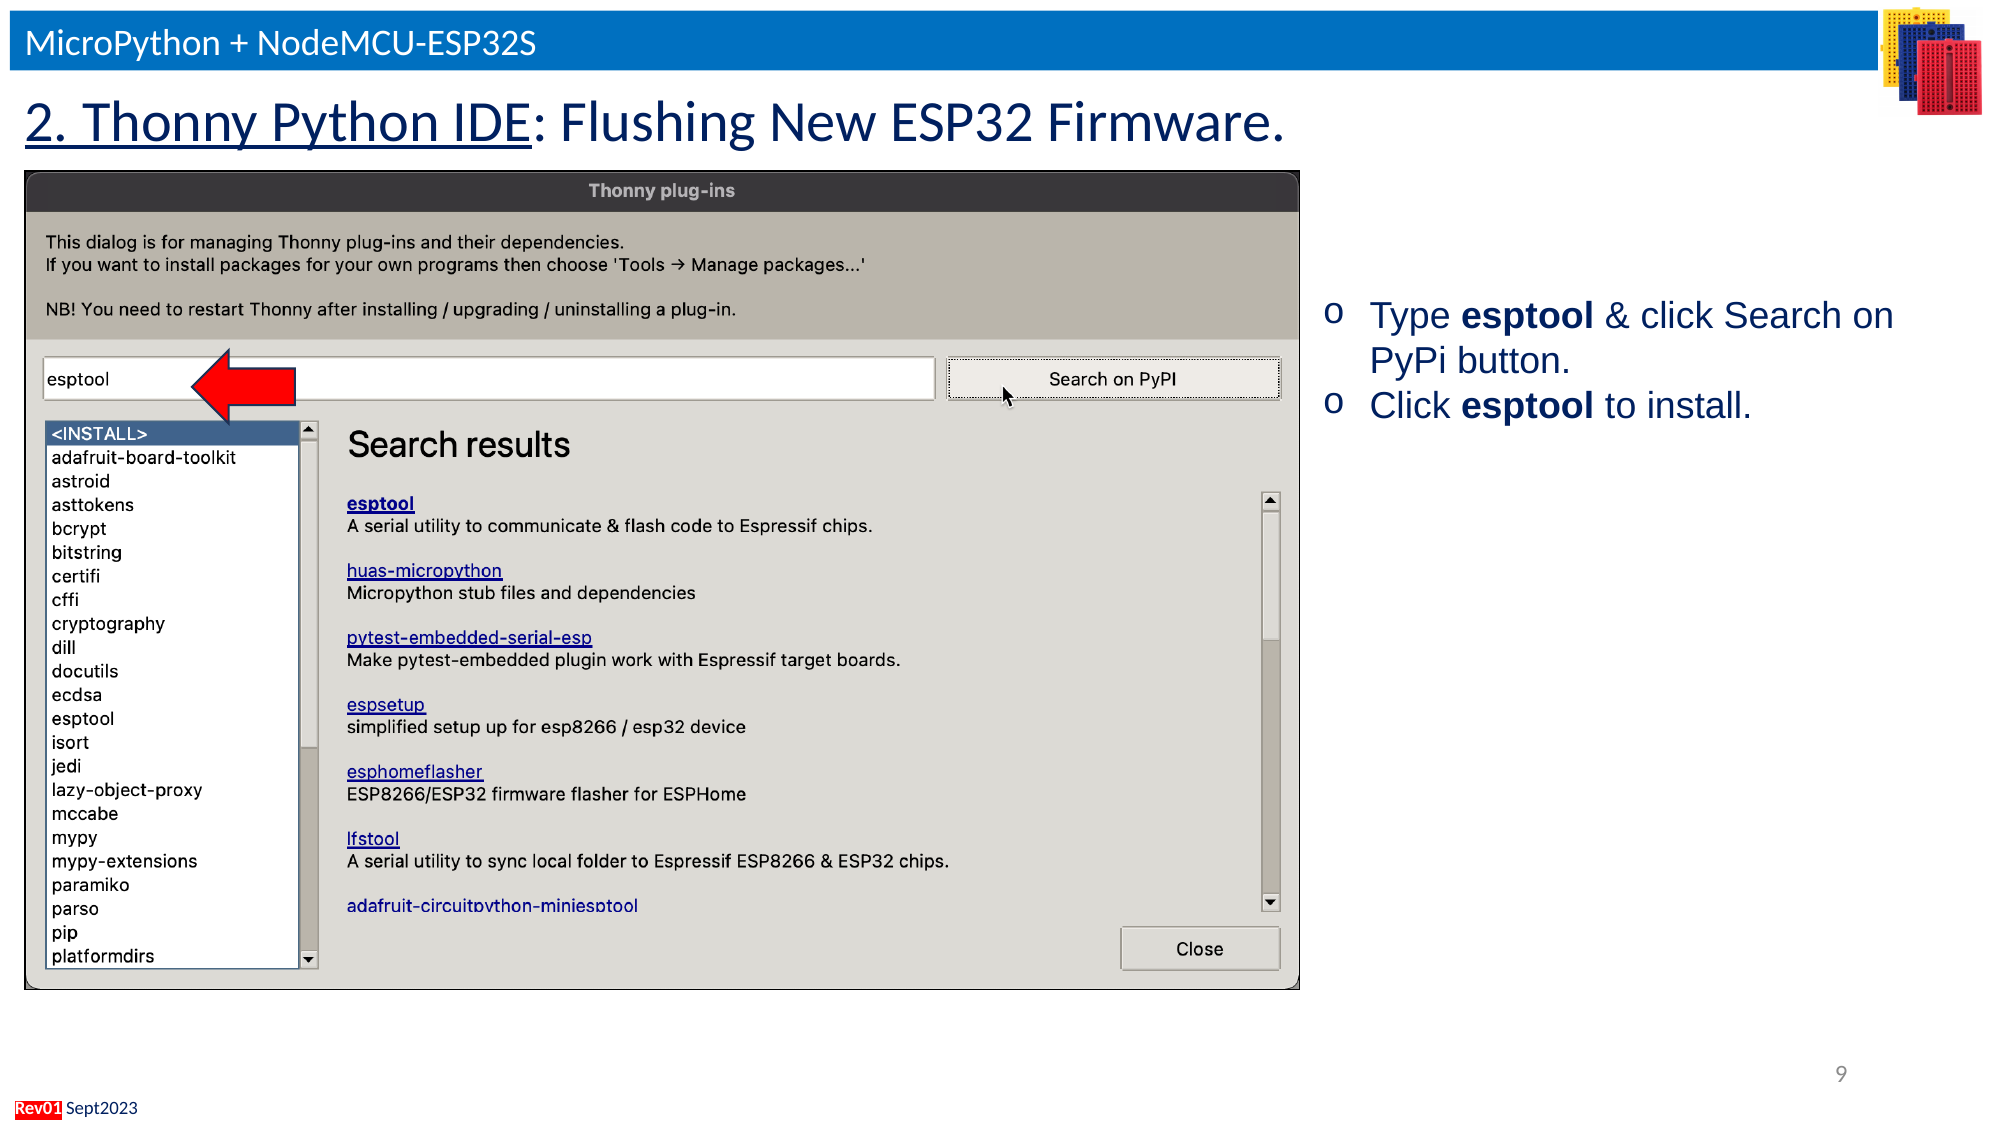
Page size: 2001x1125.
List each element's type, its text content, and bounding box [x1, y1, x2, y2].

picture [1878, 6, 1983, 117]
text_box 2. Thonny Python IDE: Flushing New ESP32 Firmware. [9, 75, 1449, 160]
slide_number 9 [1412, 1042, 1863, 1088]
text_box Rev01 Sept2023 [0, 1088, 2000, 1125]
picture [24, 170, 1300, 990]
text_box Type esptool & click Search on PyPi button. Click esptool to install. [1307, 283, 1976, 433]
text_box MicroPython + NodeMCU-ESP32S [9, 10, 1878, 71]
